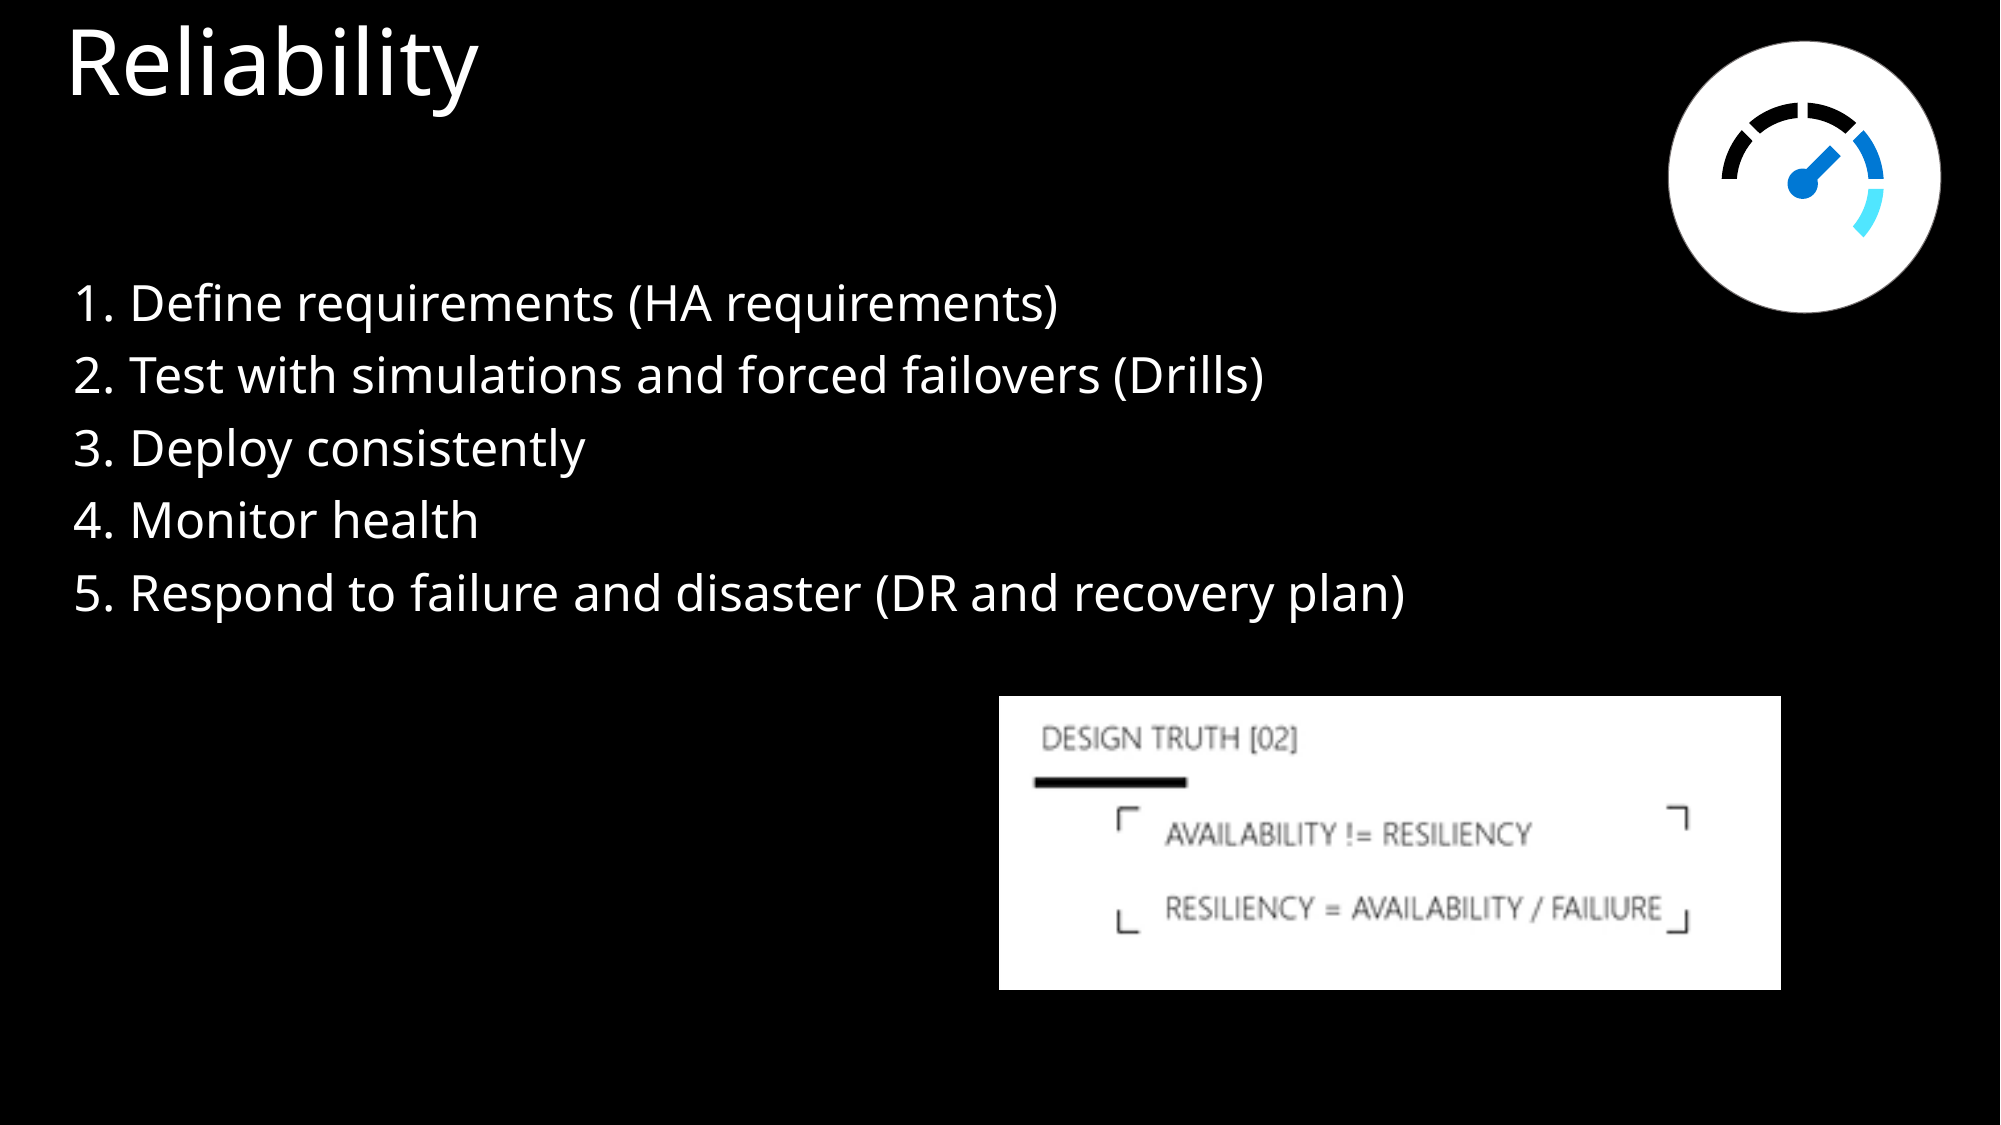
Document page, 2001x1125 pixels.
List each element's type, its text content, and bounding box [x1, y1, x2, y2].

text_box [1667, 40, 1942, 314]
text_box Define requirements (HA requirements) Test with simulations and forced failovers (Drills) Deploy consistently Monitor health Respond to failure and disaster (DR and recovery plan) [59, 264, 1427, 629]
title Reliability [49, 48, 991, 292]
picture [1721, 102, 1884, 238]
picture [999, 696, 1781, 990]
